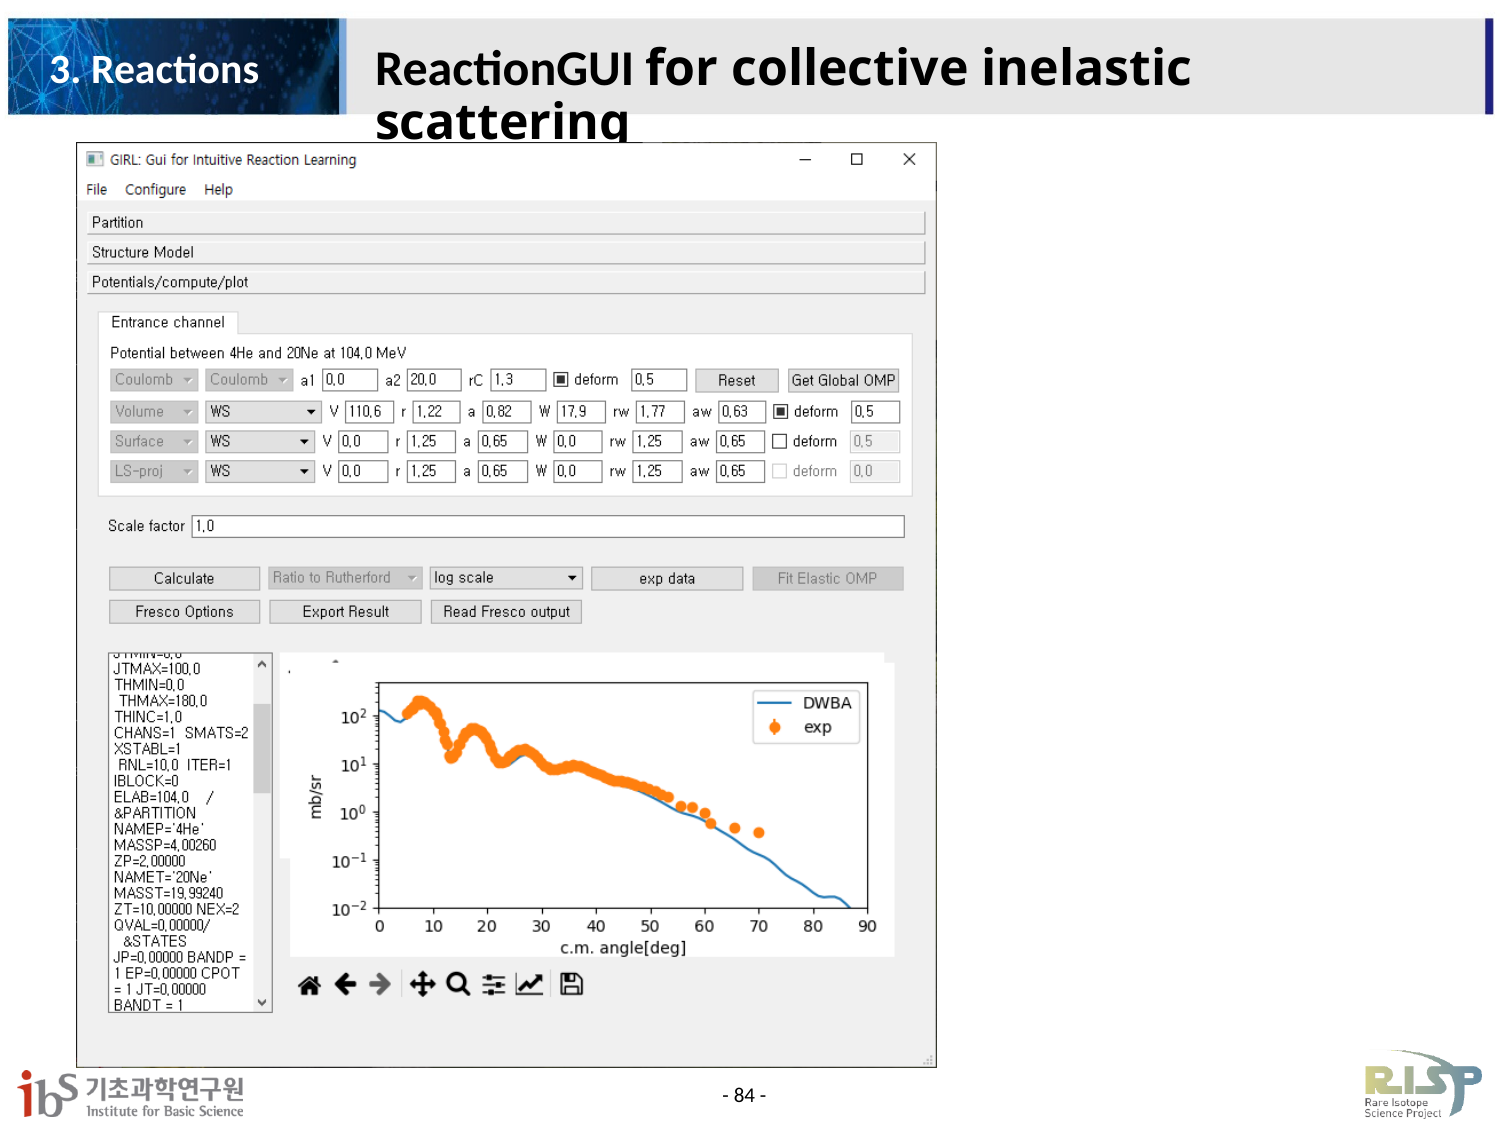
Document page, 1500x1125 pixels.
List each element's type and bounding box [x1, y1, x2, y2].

picture [2, 10, 1500, 130]
picture [17, 1070, 243, 1117]
picture [76, 142, 937, 1068]
picture [1364, 1049, 1482, 1119]
